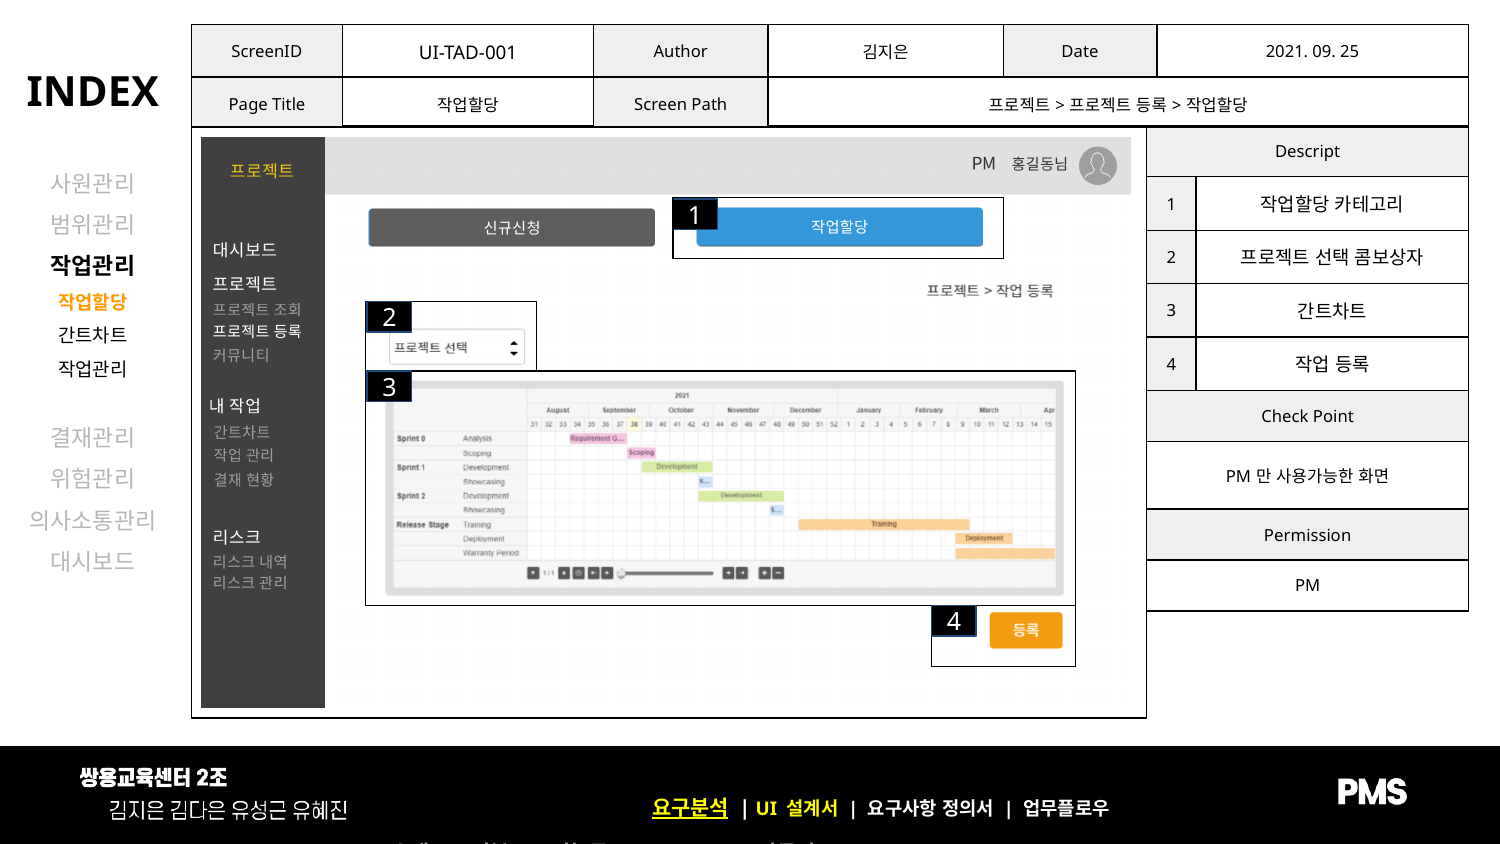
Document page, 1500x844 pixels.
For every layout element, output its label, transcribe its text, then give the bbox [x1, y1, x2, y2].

text_box [191, 128, 1147, 718]
table_header ScreenID [192, 25, 342, 76]
text_box INDEX 사원관리 범위관리 작업관리 작업할당 간트차트 작업관리 결재관리 위험관리 의사소통관리 대시보드 [7, 24, 179, 688]
table_header 김지은 [769, 25, 1003, 76]
table_cell 작업할당 카테고리 [1197, 177, 1468, 230]
table_cell Permission [1147, 510, 1468, 559]
table_header Date [1004, 25, 1156, 76]
picture [200, 136, 1131, 708]
table_cell 작업 등록 [1197, 338, 1468, 390]
table_cell PM [1147, 561, 1468, 610]
table_header Author [594, 25, 767, 76]
table_header UI-TAD-001 [343, 25, 593, 76]
table_cell Screen Path [594, 78, 767, 126]
table_cell 프로젝트 선택 콤보상자 [1197, 231, 1468, 283]
table_cell 3 [1147, 284, 1195, 336]
table_header Descript [1147, 128, 1468, 176]
table_header 2021. 09. 25 [1158, 25, 1468, 76]
table_cell 1 [1147, 177, 1195, 230]
table_cell 간트차트 [1197, 284, 1468, 336]
table_cell Check Point [1147, 391, 1468, 441]
table_cell 2 [1147, 231, 1195, 283]
table_cell Page Title [192, 78, 342, 126]
table_cell 4 [1147, 338, 1195, 390]
picture [0, 746, 1500, 844]
table_cell PM만 사용가능한 화면 [1147, 442, 1468, 508]
table_cell 프로젝트>프로젝트 등록>작업할당 [769, 78, 1468, 126]
table_cell 작업할당 [343, 78, 593, 126]
